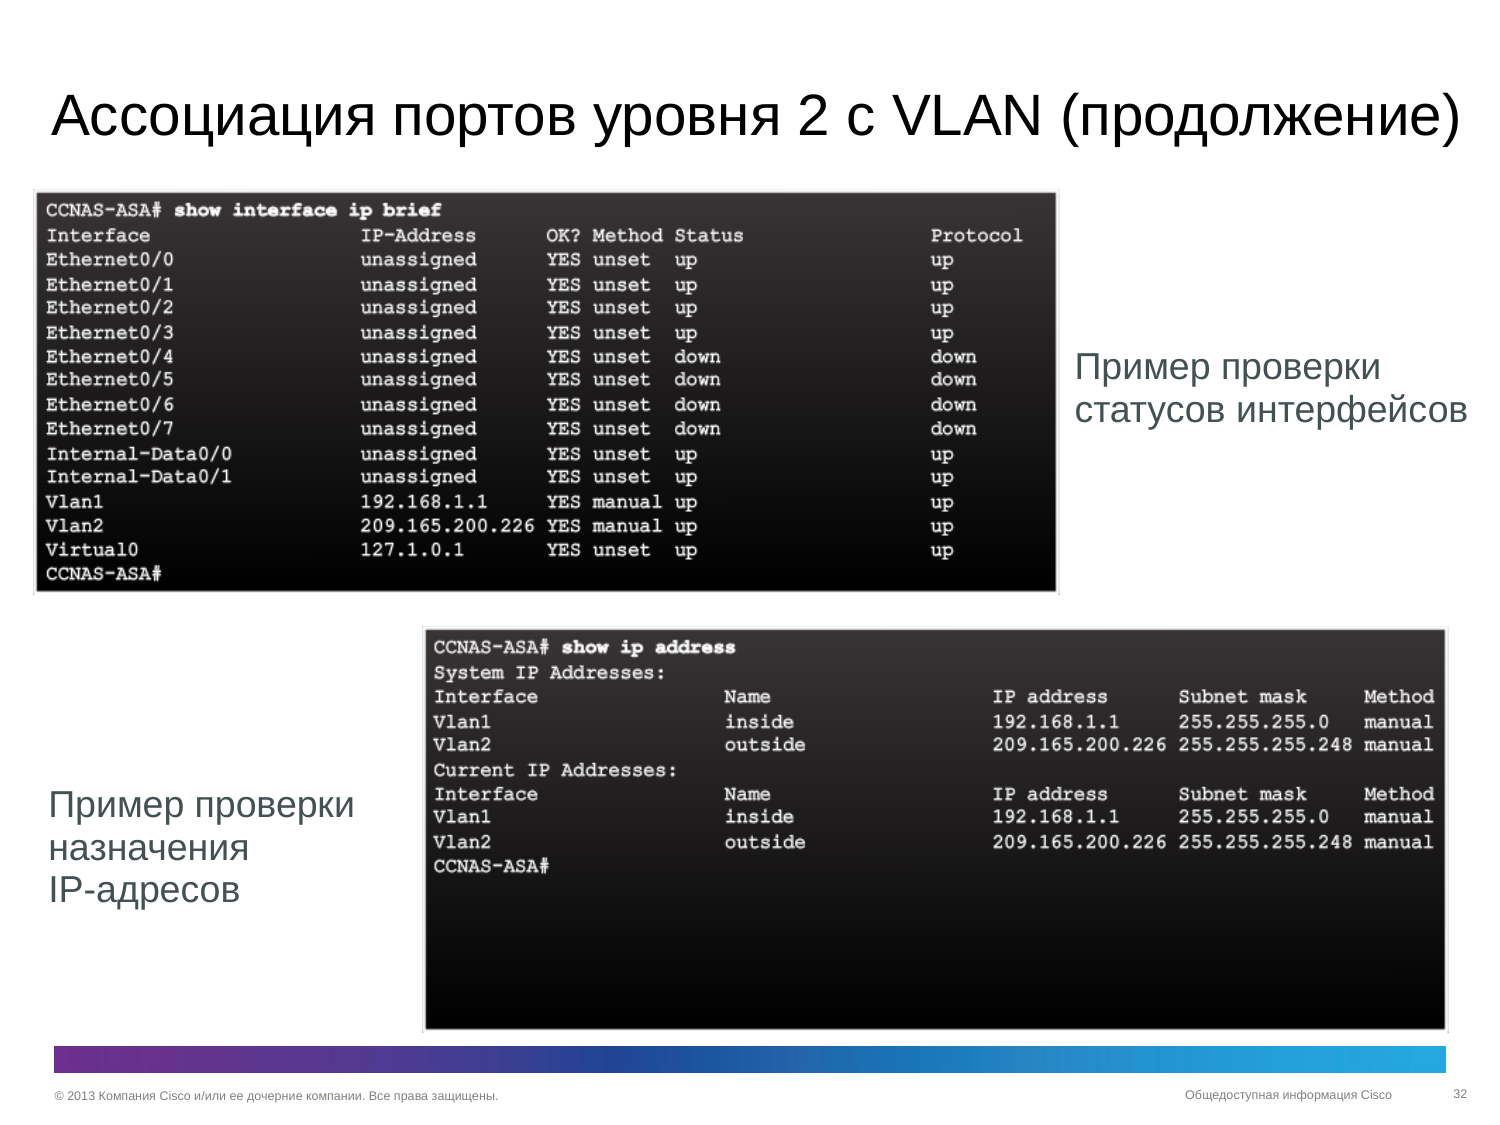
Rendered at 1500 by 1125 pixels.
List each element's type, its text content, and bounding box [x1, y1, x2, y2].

picture [54, 1046, 1446, 1073]
text_box Пример проверки статусов интерфейсов [1065, 338, 1499, 446]
picture [33, 188, 1060, 595]
text_box Пример проверки назначения IP-адресов [33, 775, 417, 884]
picture [422, 626, 1450, 1033]
title Ассоциация портов уровня 2 с VLAN (продолжение) [37, 17, 1500, 155]
